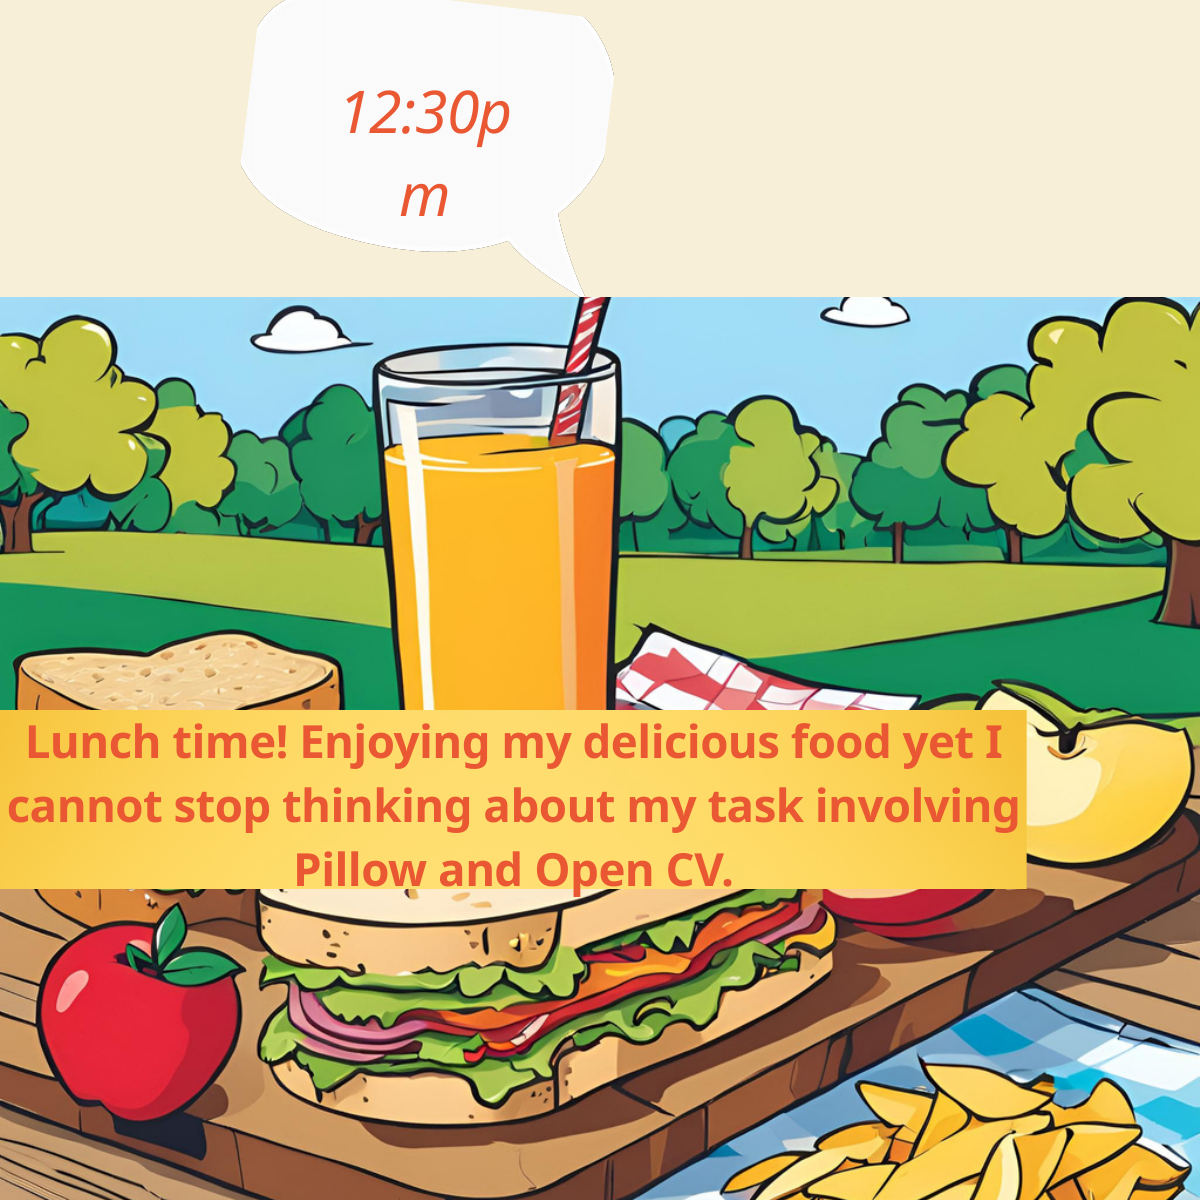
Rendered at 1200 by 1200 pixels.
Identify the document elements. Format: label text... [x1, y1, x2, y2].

text_box Lunch time! Enjoying my delicious food yet I cannot stop thinking about my task involving Pillow and Open CV. [0, 703, 1027, 896]
text_box [229, 0, 621, 297]
text_box [0, 297, 1200, 1200]
text_box 12:30pm [336, 62, 514, 228]
